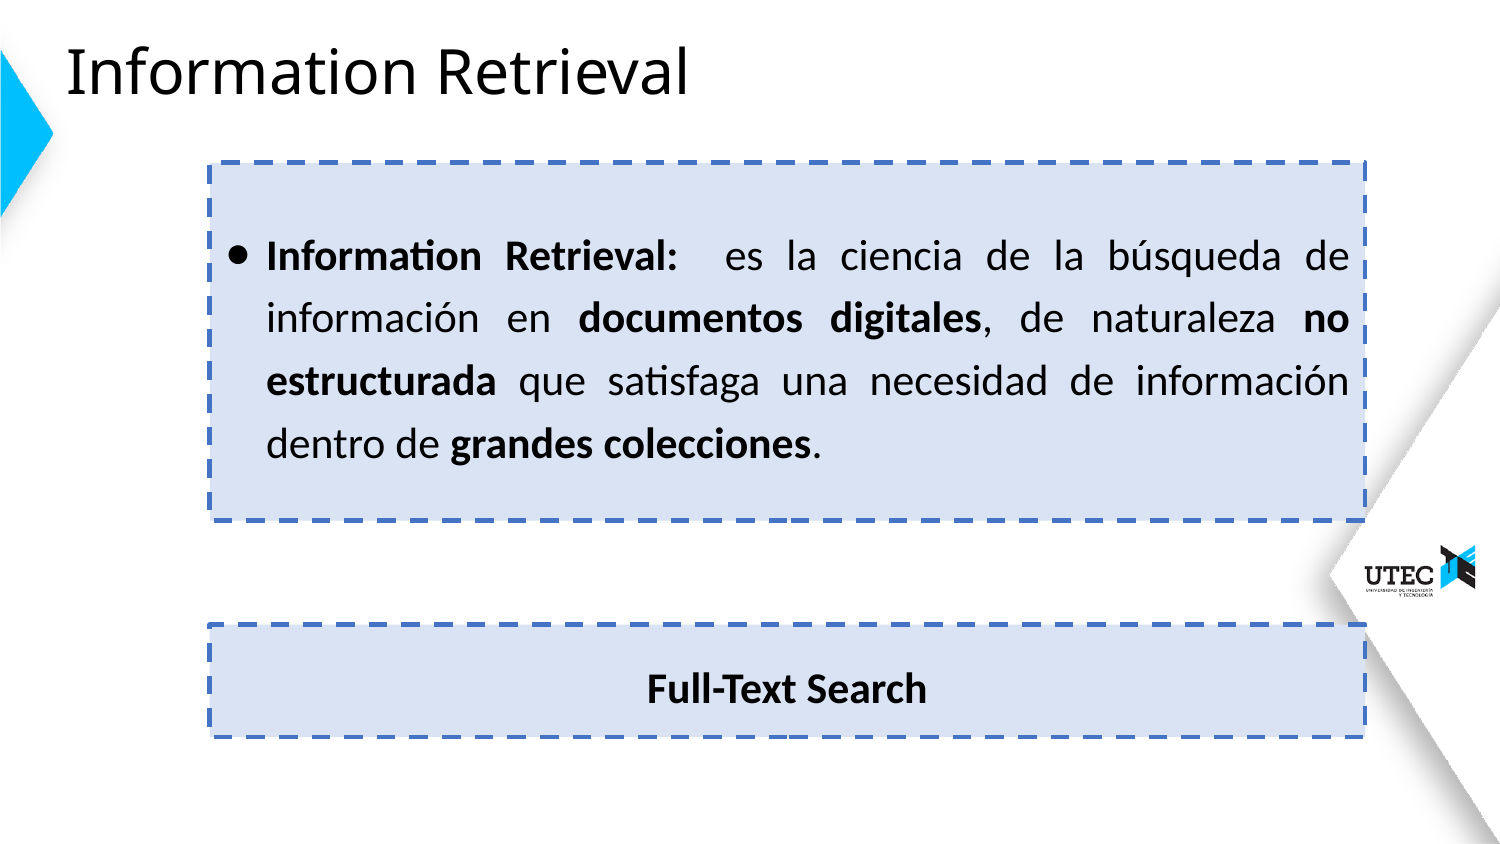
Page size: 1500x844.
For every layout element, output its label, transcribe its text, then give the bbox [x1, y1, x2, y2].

list Information Retrieval: es la ciencia de la búsqueda de información en documentos digitales, de naturaleza no estructurada que satisfaga una necesidad de información dentro de grandes colecciones. [209, 162, 1366, 521]
title Information Retrieval [51, 25, 1449, 130]
picture [0, 0, 1500, 844]
text_box Full-Text Search [209, 624, 1366, 738]
